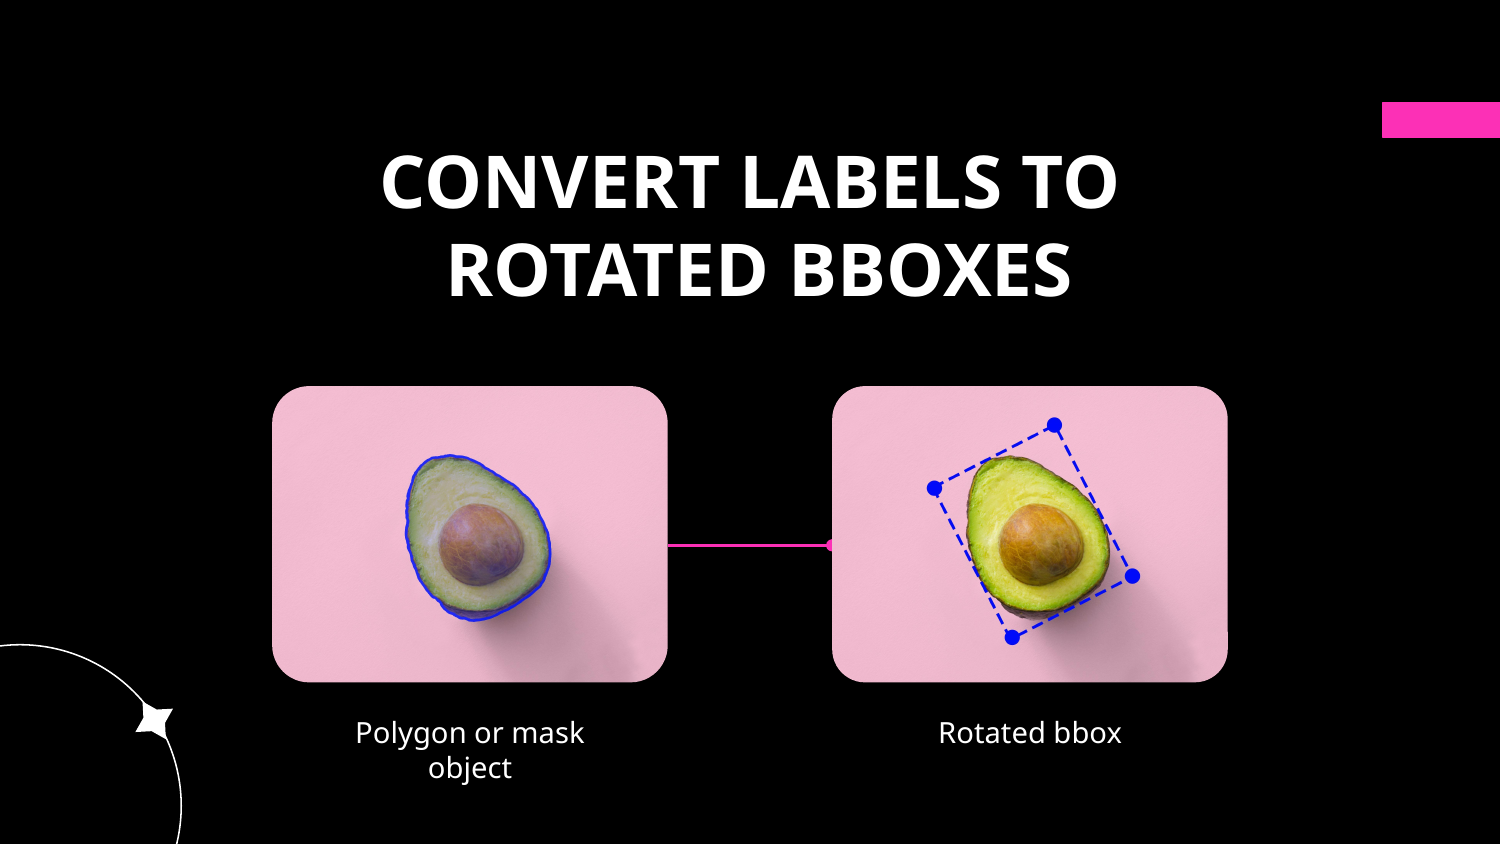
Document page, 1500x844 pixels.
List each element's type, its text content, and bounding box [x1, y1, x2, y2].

text_box Rotated bbox [852, 698, 1208, 764]
title CONVERT LABELS TO ROTATED BBOXES [118, 176, 1382, 271]
picture [271, 385, 668, 683]
text_box Polygon or mask object [301, 698, 639, 799]
picture [831, 385, 1228, 683]
